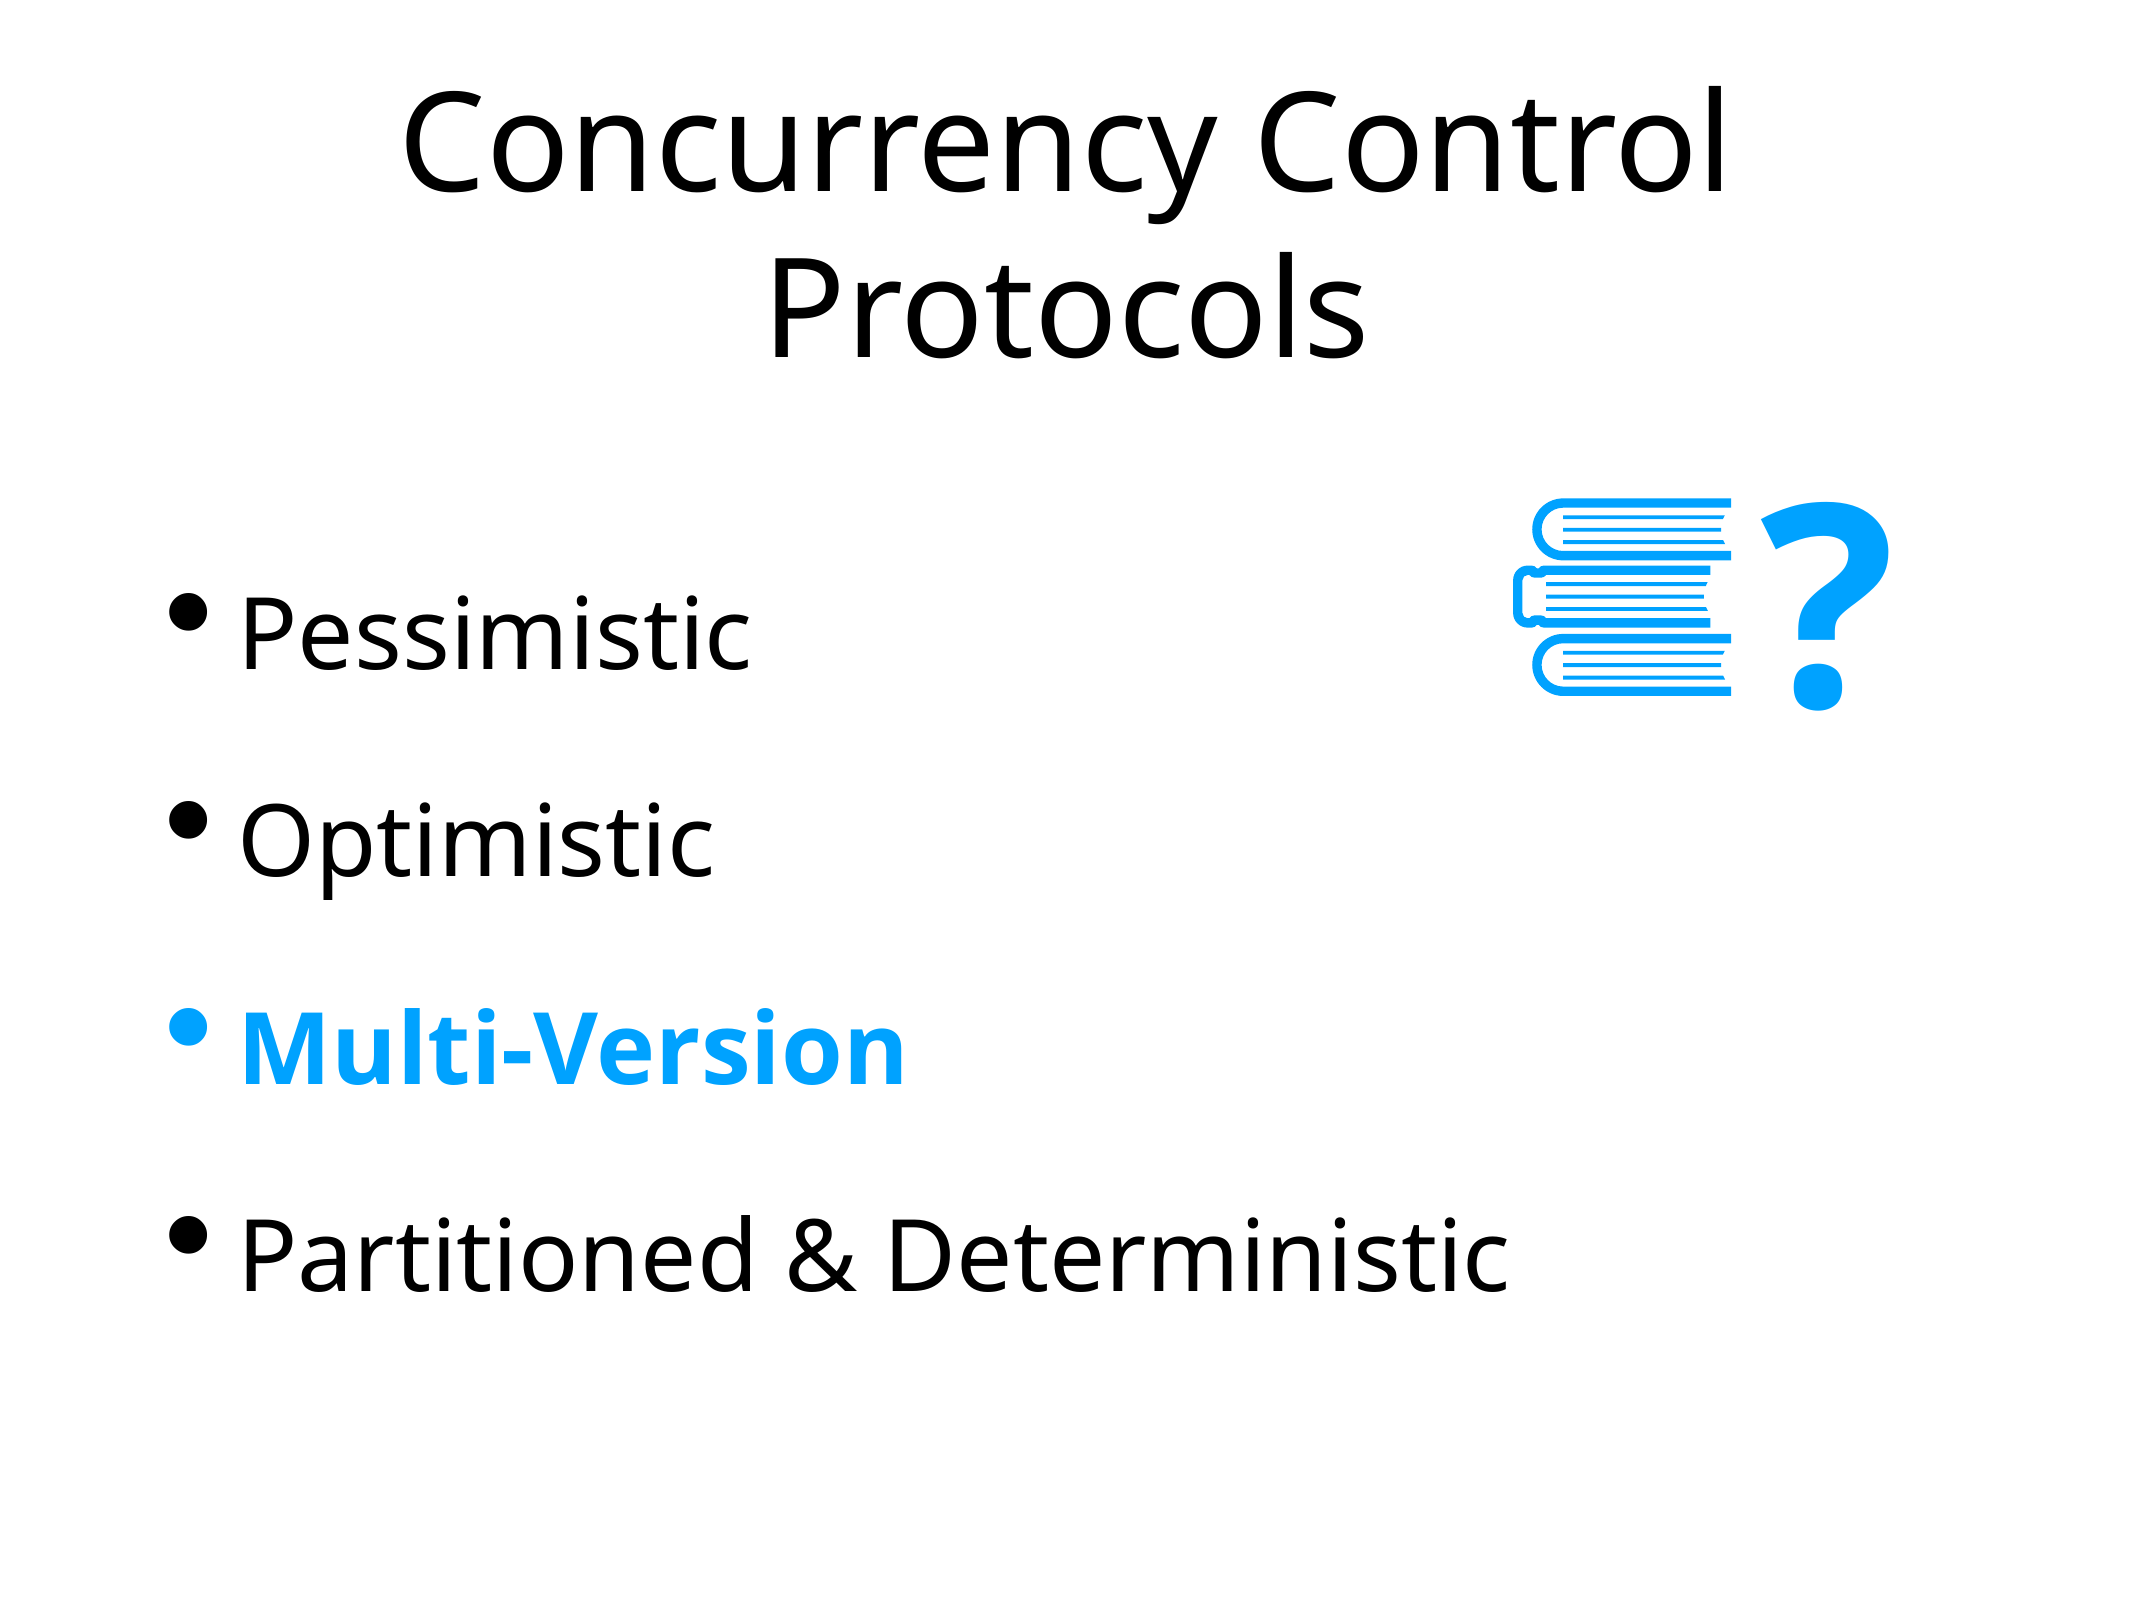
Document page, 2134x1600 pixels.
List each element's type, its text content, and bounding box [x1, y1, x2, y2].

text_box [1532, 498, 1732, 561]
list Pessimistic Optimistic Multi-Version Partitioned & Deterministic [155, 424, 1978, 1457]
text_box [1513, 565, 1711, 628]
text_box ? [1751, 416, 1904, 773]
text_box [1532, 633, 1732, 696]
title Concurrency Control Protocols [155, 41, 1978, 397]
